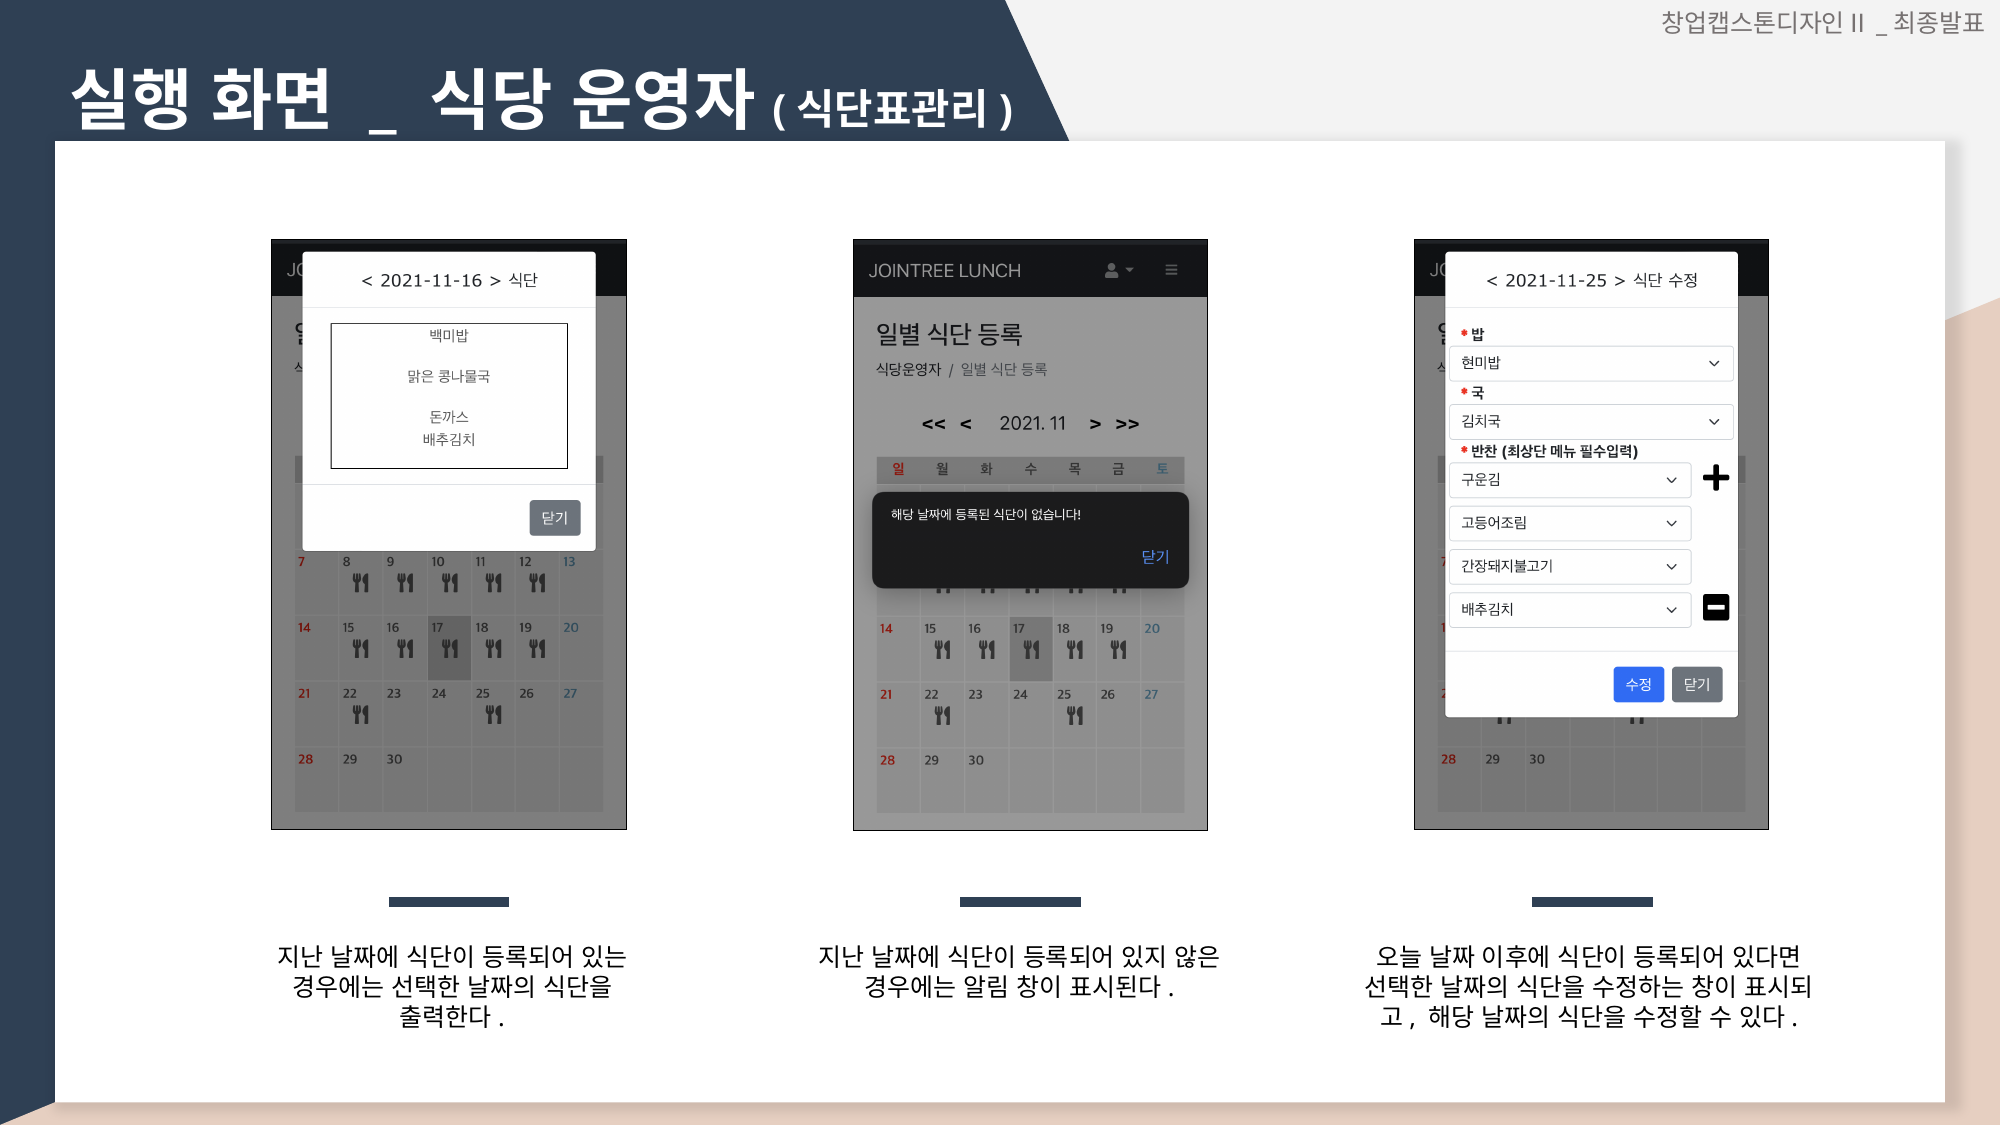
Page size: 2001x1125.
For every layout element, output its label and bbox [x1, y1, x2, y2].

picture [271, 239, 627, 830]
picture [1414, 239, 1769, 830]
picture [853, 239, 1208, 831]
text_box [0, 0, 2000, 1125]
